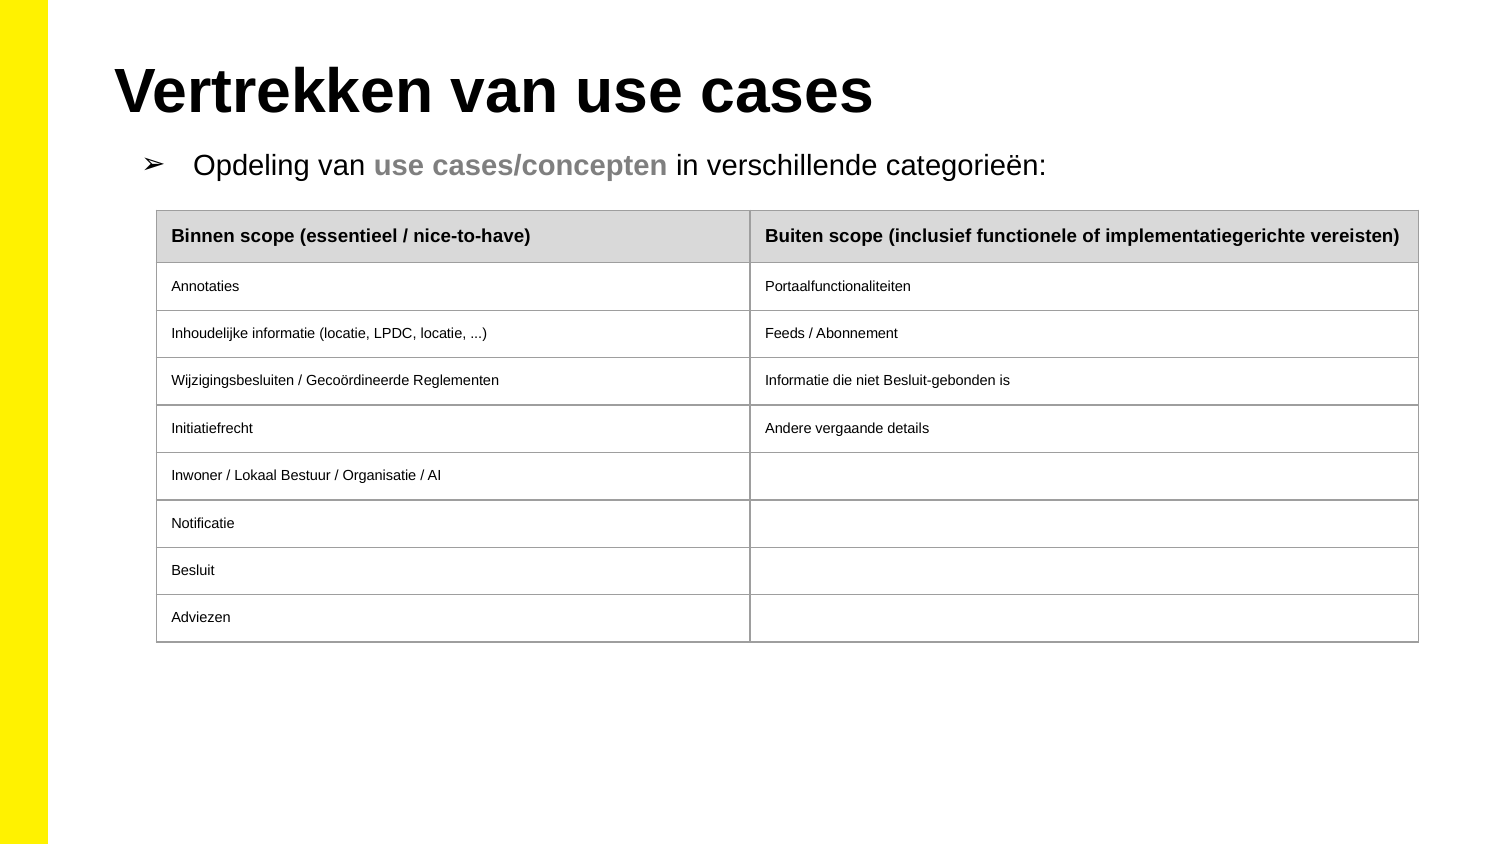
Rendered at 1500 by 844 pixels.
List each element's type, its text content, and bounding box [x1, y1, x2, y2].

table_cell Annotaties [157, 263, 749, 310]
text_box Vertrekken van use cases [103, 44, 1449, 135]
table_cell [751, 453, 1418, 499]
table_cell Portaalfunctionaliteiten [751, 263, 1418, 310]
table_cell Wijzigingsbesluiten / Gecoördineerde Reglementen [157, 358, 749, 404]
text_box Opdeling van use cases/concepten in verschillende categorieën: [103, 131, 1419, 197]
table_cell Besluit [157, 548, 749, 594]
table_header Binnen scope (essentieel / nice-to-have) [157, 211, 749, 262]
table_cell [751, 595, 1418, 641]
table_header Buiten scope (inclusief functionele of implementatiegerichte vereisten) [751, 211, 1418, 262]
table_cell Notificatie [157, 501, 749, 547]
table_cell Feeds / Abonnement [751, 311, 1418, 357]
table_cell Inwoner / Lokaal Bestuur / Organisatie / AI [157, 453, 749, 499]
table_cell Inhoudelijke informatie (locatie, LPDC, locatie, ...) [157, 311, 749, 357]
table_cell Andere vergaande details [751, 406, 1418, 452]
table_cell [751, 501, 1418, 547]
table_cell [751, 548, 1418, 594]
table_cell Informatie die niet Besluit-gebonden is [751, 358, 1418, 404]
table_cell Initiatiefrecht [157, 406, 749, 452]
table_cell Adviezen [157, 595, 749, 641]
